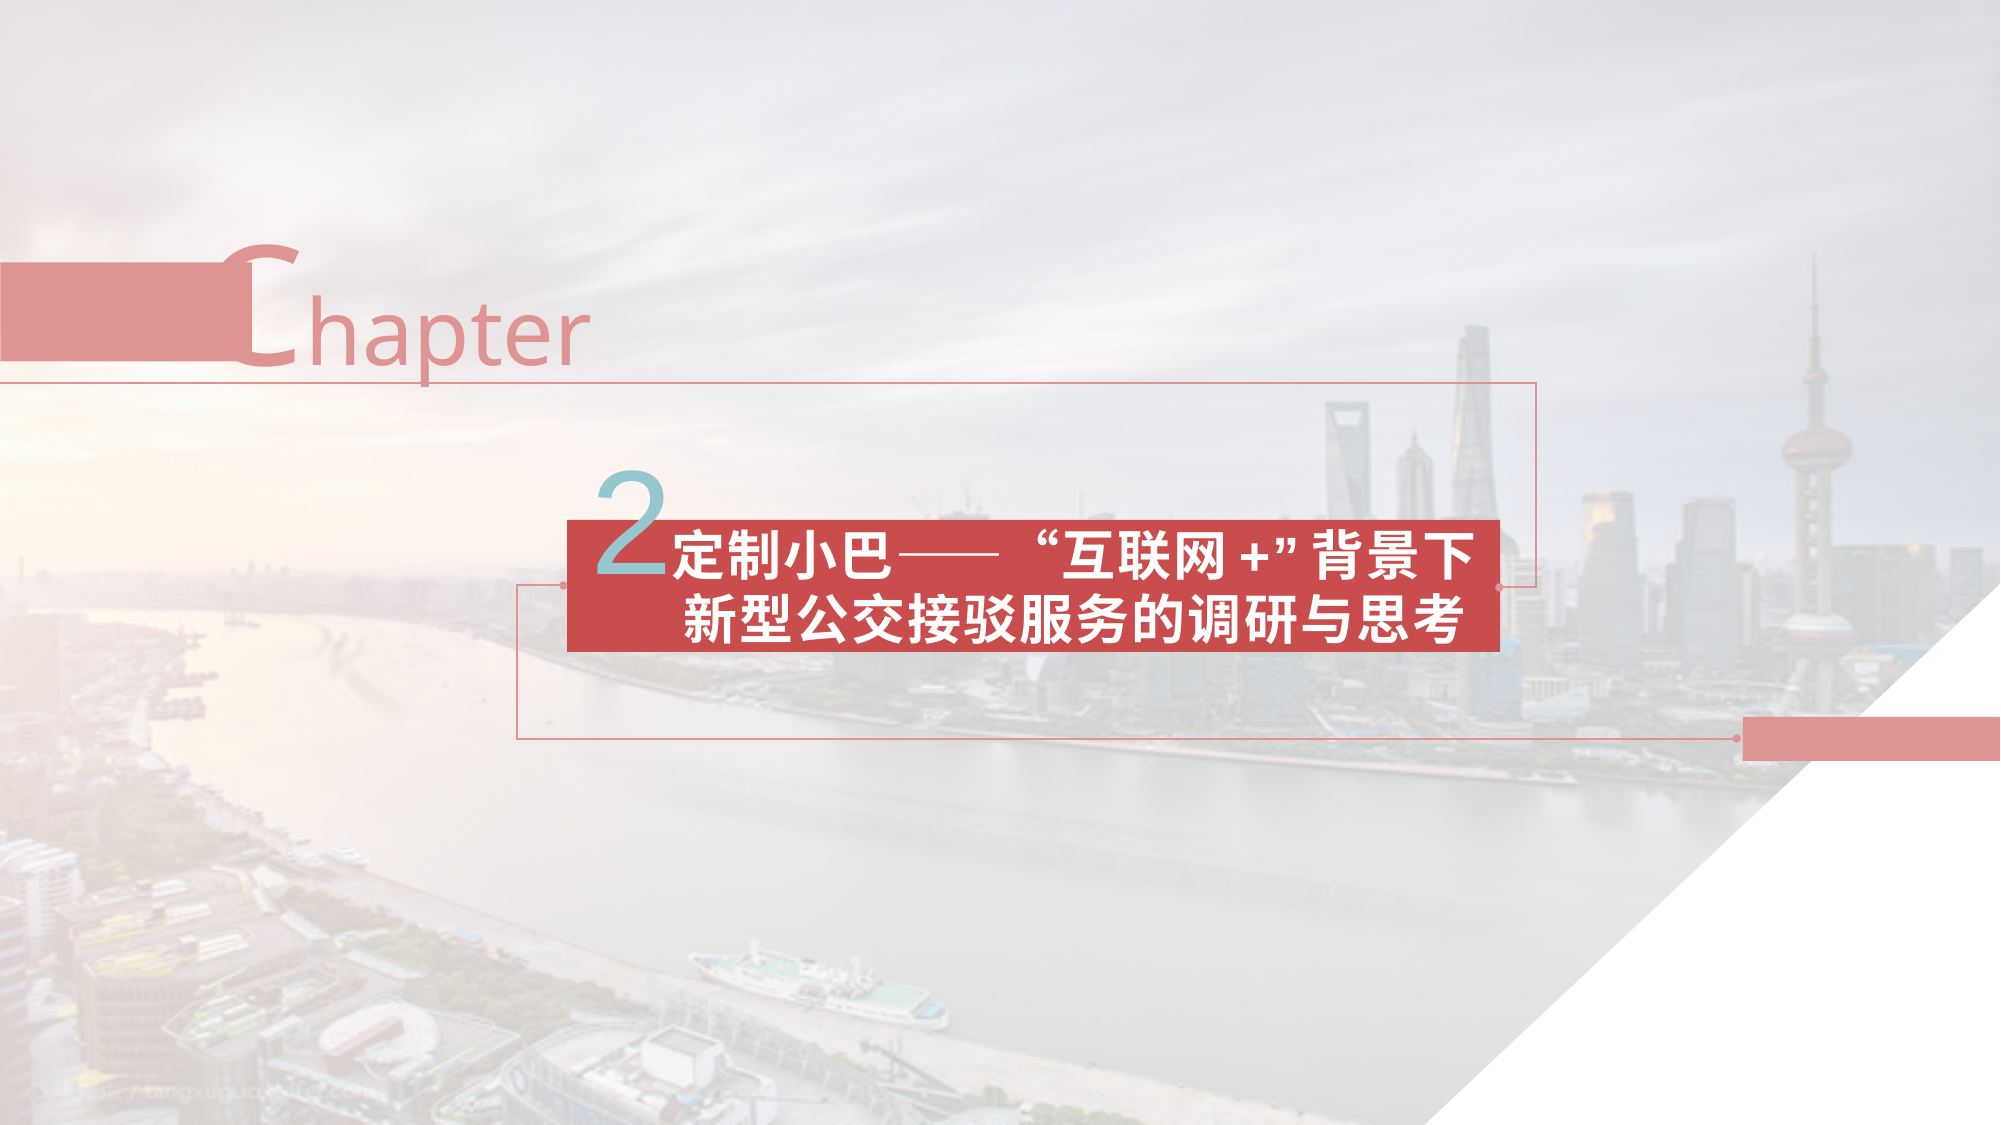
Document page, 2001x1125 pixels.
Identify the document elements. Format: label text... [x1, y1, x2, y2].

text_box 2 [574, 462, 688, 601]
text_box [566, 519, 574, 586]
text_box 定制小巴——“互联网+”背景下新型公交接驳服务的调研与思考 [688, 519, 1501, 653]
text_box [516, 581, 1741, 743]
text_box [0, 261, 253, 362]
text_box Chapter [127, 242, 666, 356]
text_box [1742, 716, 2000, 762]
text_box [0, 382, 1537, 592]
